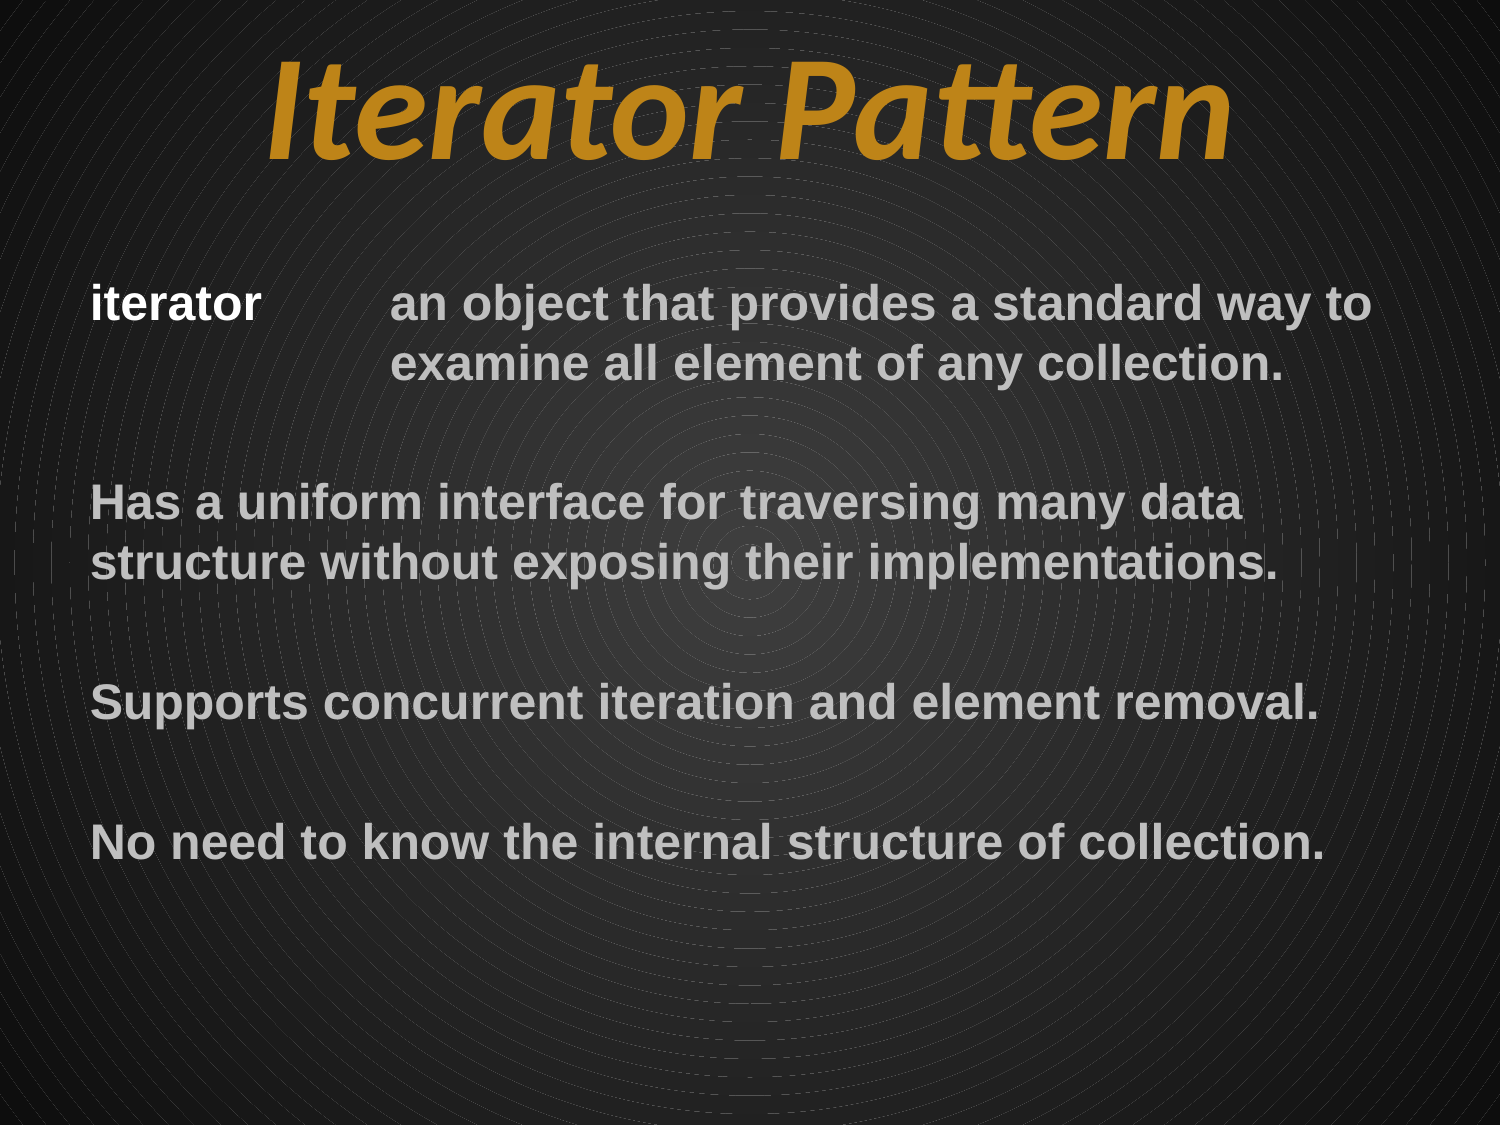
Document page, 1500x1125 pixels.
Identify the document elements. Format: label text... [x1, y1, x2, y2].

list iterator an object that provides a standard way to examine all element of any collection. Has a uniform interface for traversing many data structure without exposing their implementations. Supports concurrent iteration and element removal. No need to know the internal structure of collection. [75, 262, 1425, 1005]
title Iterator Pattern [0, 37, 1500, 162]
